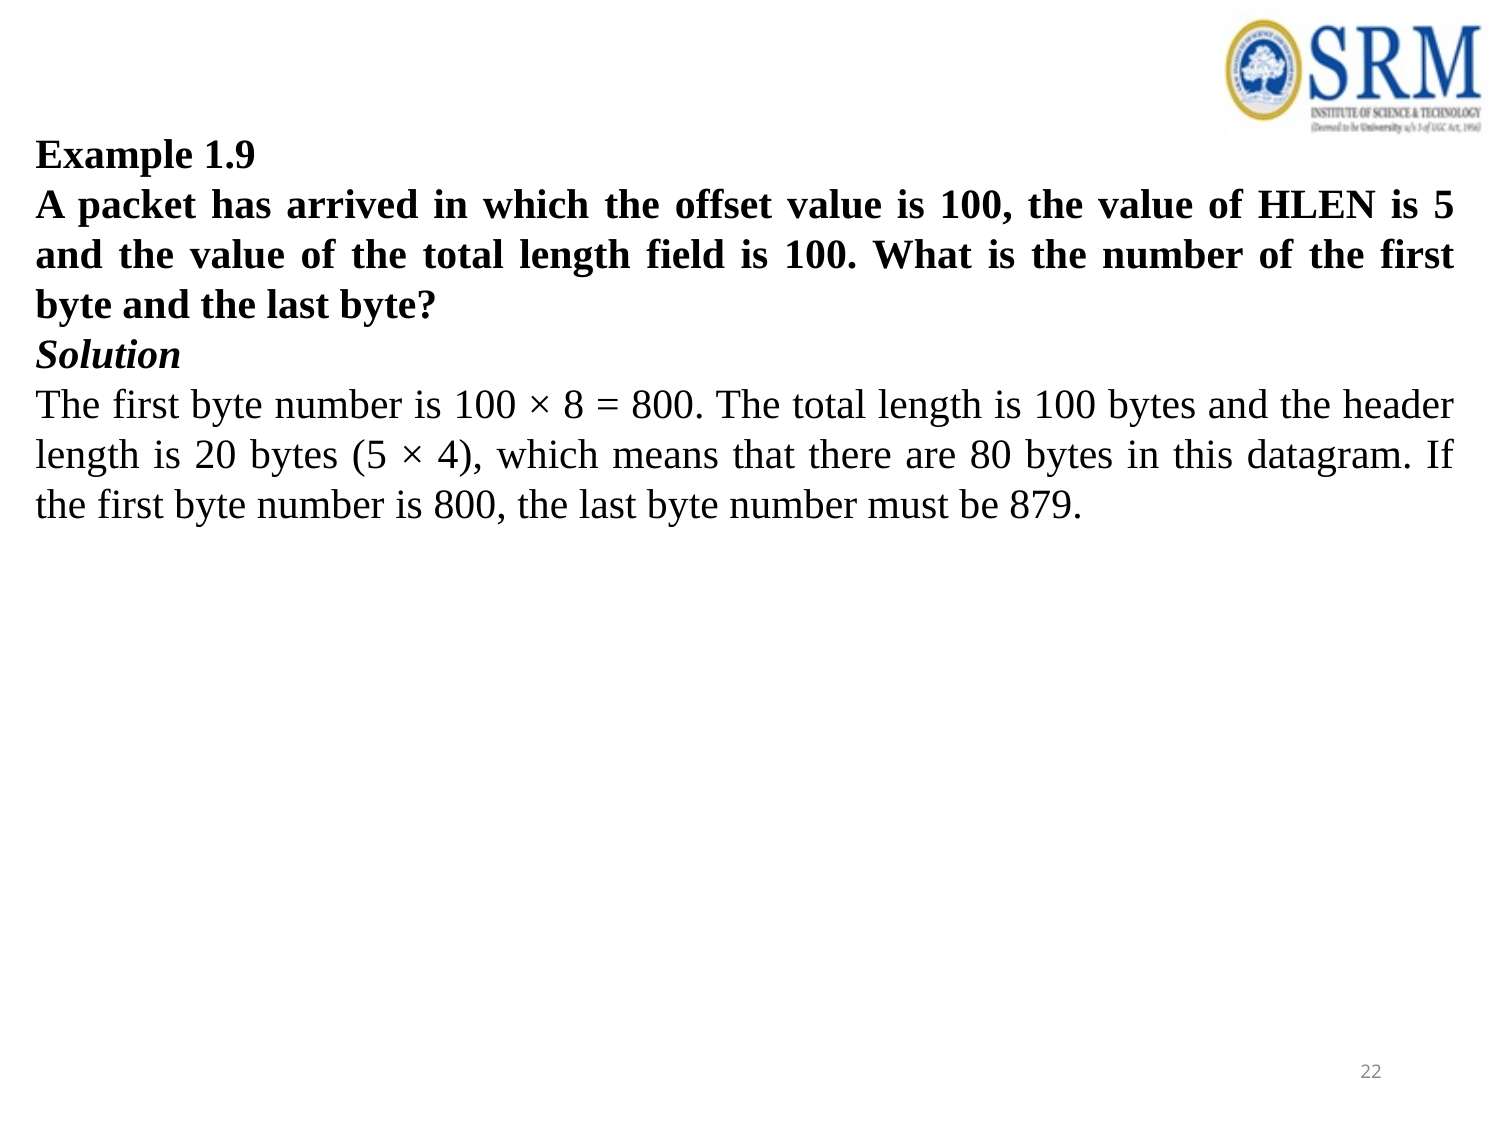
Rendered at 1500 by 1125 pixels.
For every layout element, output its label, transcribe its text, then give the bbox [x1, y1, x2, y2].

picture [1223, 0, 1489, 149]
text_box Example 1.9 A packet has arrived in which the offset value is 100, the value of HLEN is 5 and the value of the total length field is 100. What is the number of the first byte and the last byte? Solution The first byte number is 100 × 8 = 800. The total length is 100 bytes and the header length is 20 bytes (5 × 4), which means that there are 80 bytes in this datagram. If the first byte number is 800, the last byte number must be 879. [20, 119, 1471, 535]
slide_number 22 [1059, 1042, 1397, 1103]
